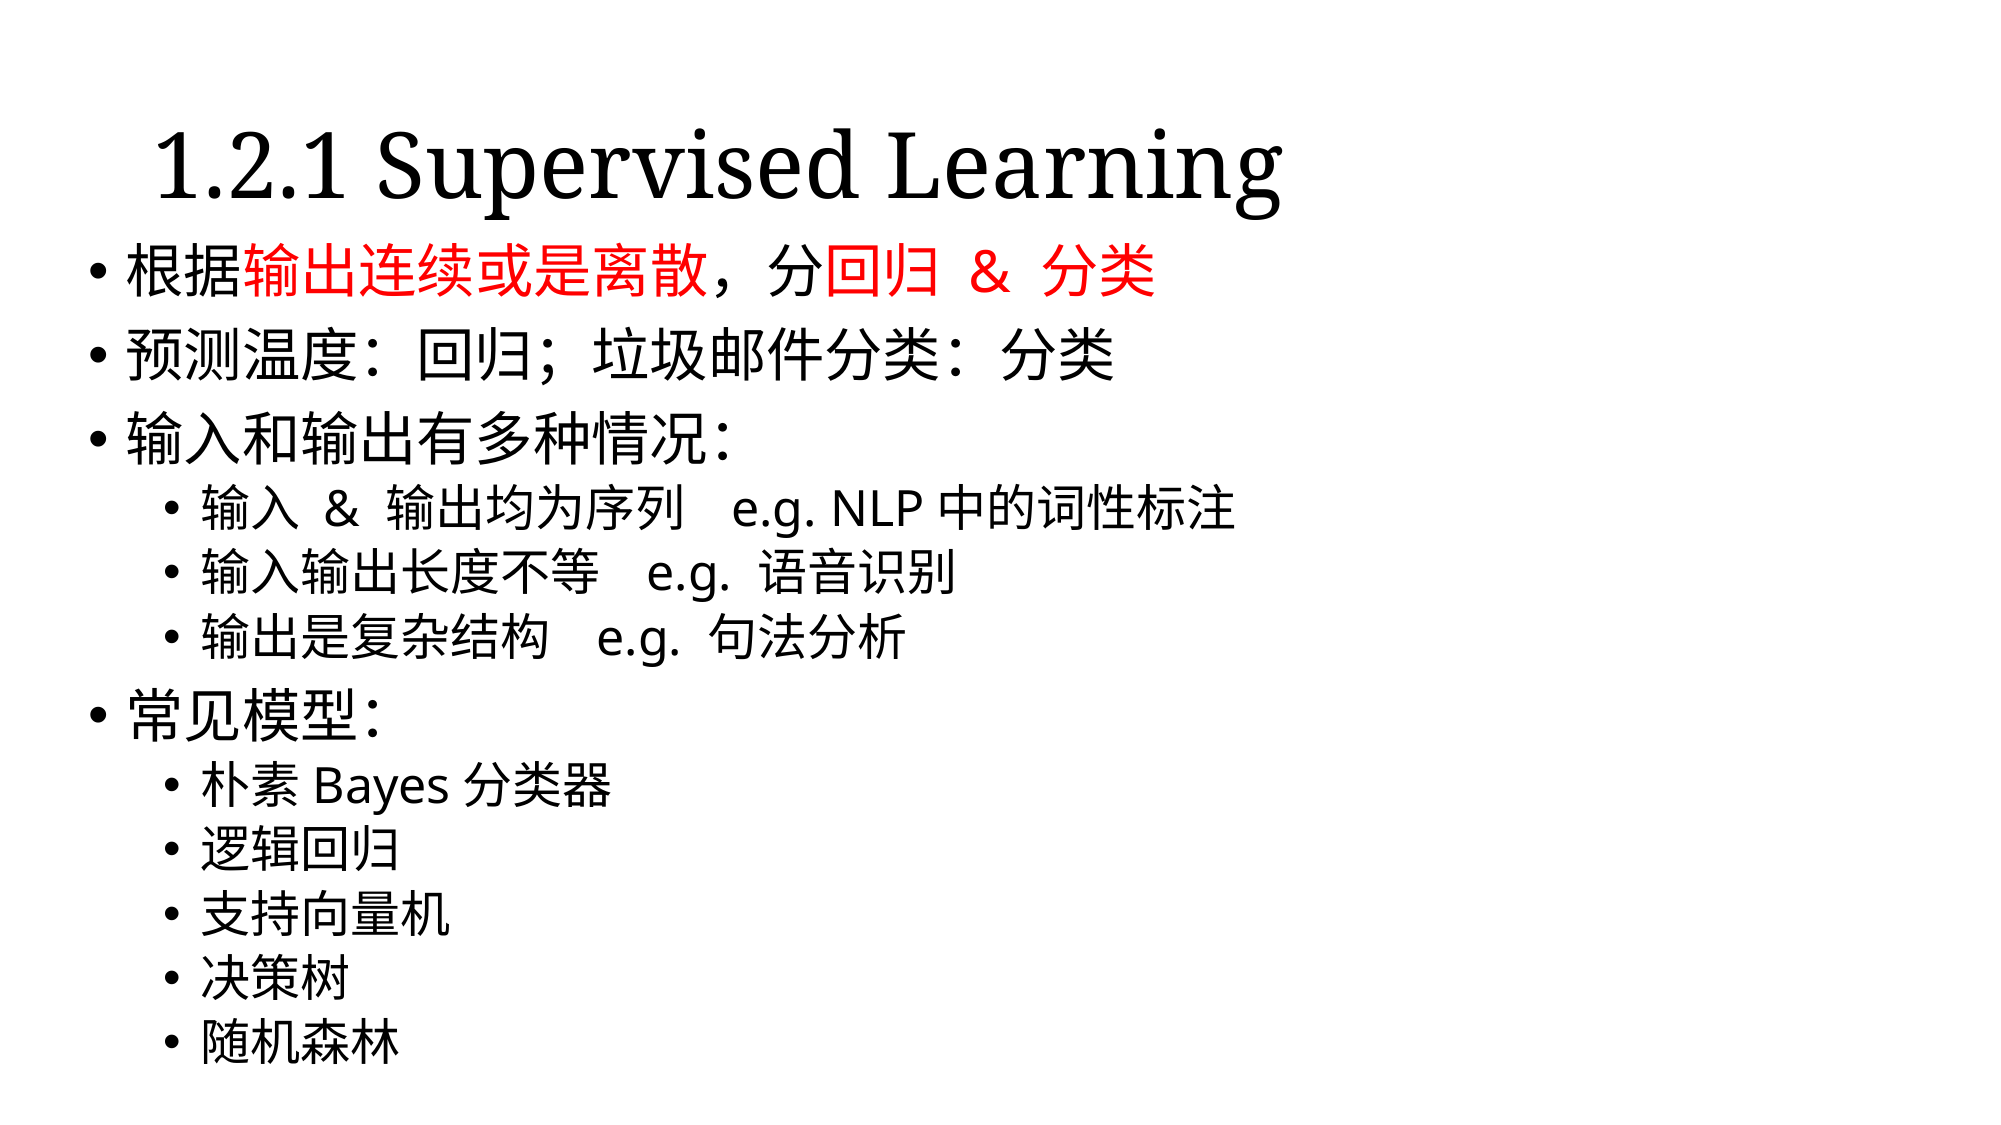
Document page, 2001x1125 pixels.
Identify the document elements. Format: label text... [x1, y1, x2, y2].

list 根据输出连续或是离散，分回归 & 分类 预测温度：回归；垃圾邮件分类：分类 输入和输出有多种情况： 输入 & 输出均为序列 e.g. NLP中的词性标注 输入输出长度不等 e.g. 语音识别 输出是复杂结构 e.g. 句法分析 常见模型： 朴素Bayes分类器 逻辑回归 支持向量机 决策树 随机森林 [73, 235, 1799, 1125]
title 1.2.1 Supervised Learning [137, 59, 1863, 278]
